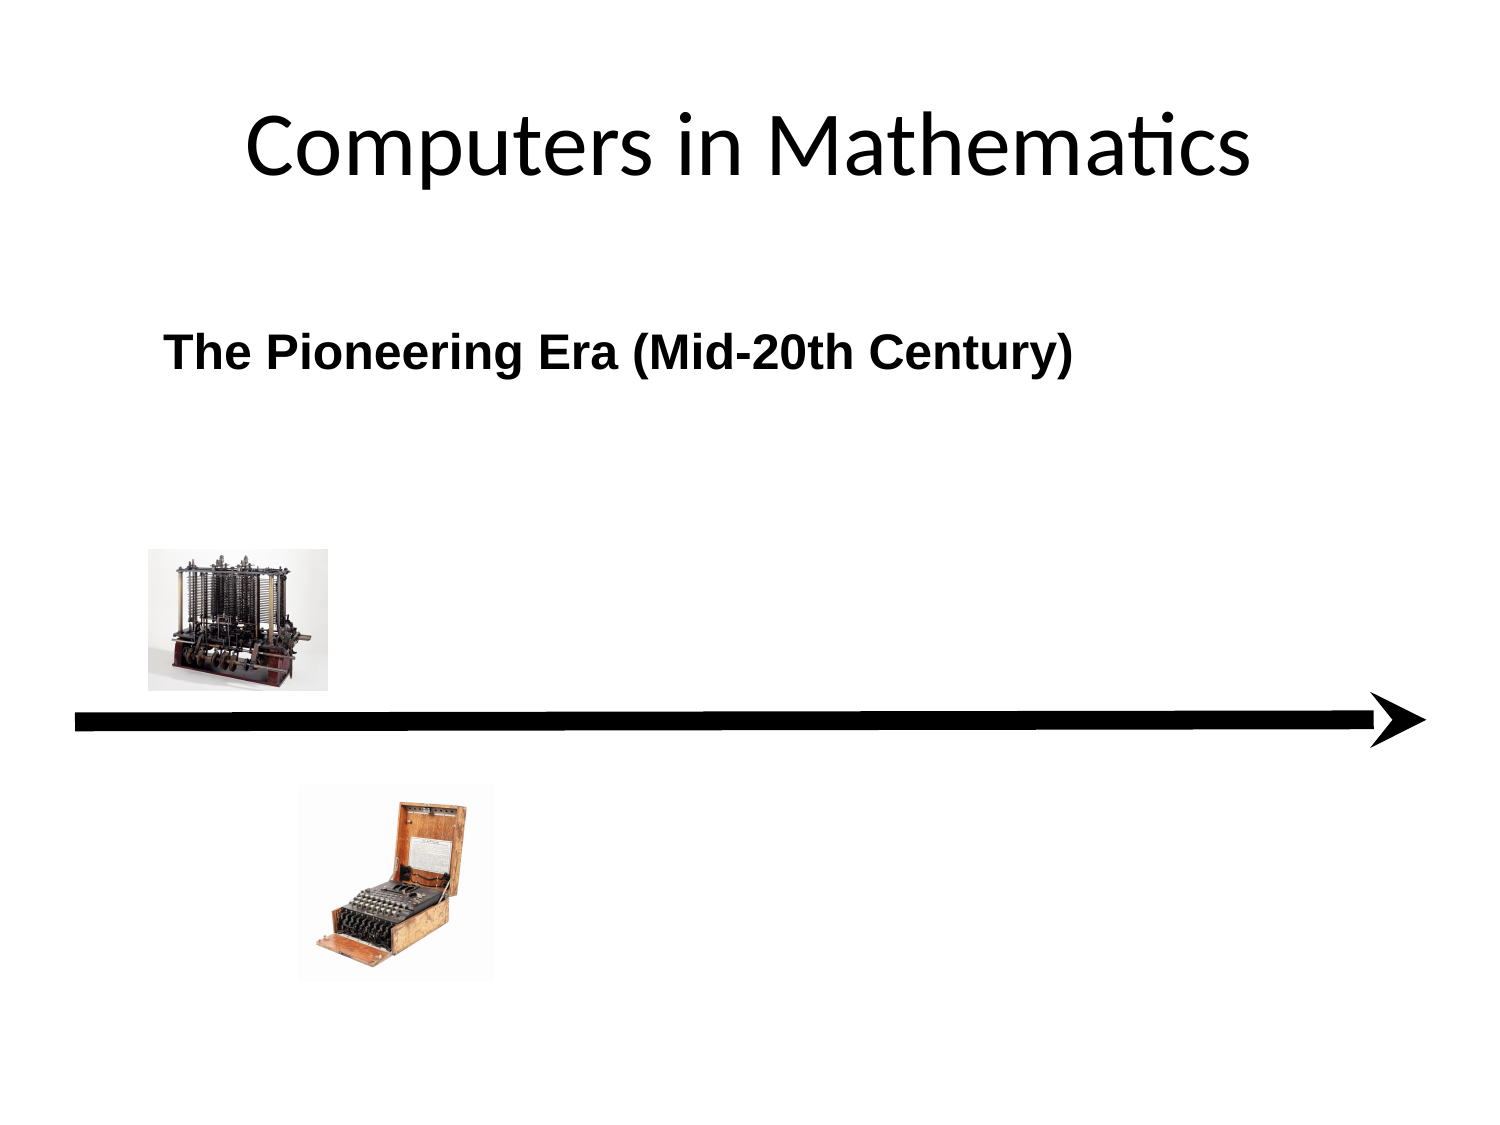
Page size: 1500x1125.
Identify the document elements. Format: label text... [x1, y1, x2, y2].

text_box The Pioneering Era (Mid-20th Century) [148, 312, 1137, 388]
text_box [74, 719, 1427, 723]
picture [297, 784, 494, 981]
picture [148, 549, 329, 691]
title Computers in Mathematics [75, 45, 1425, 233]
